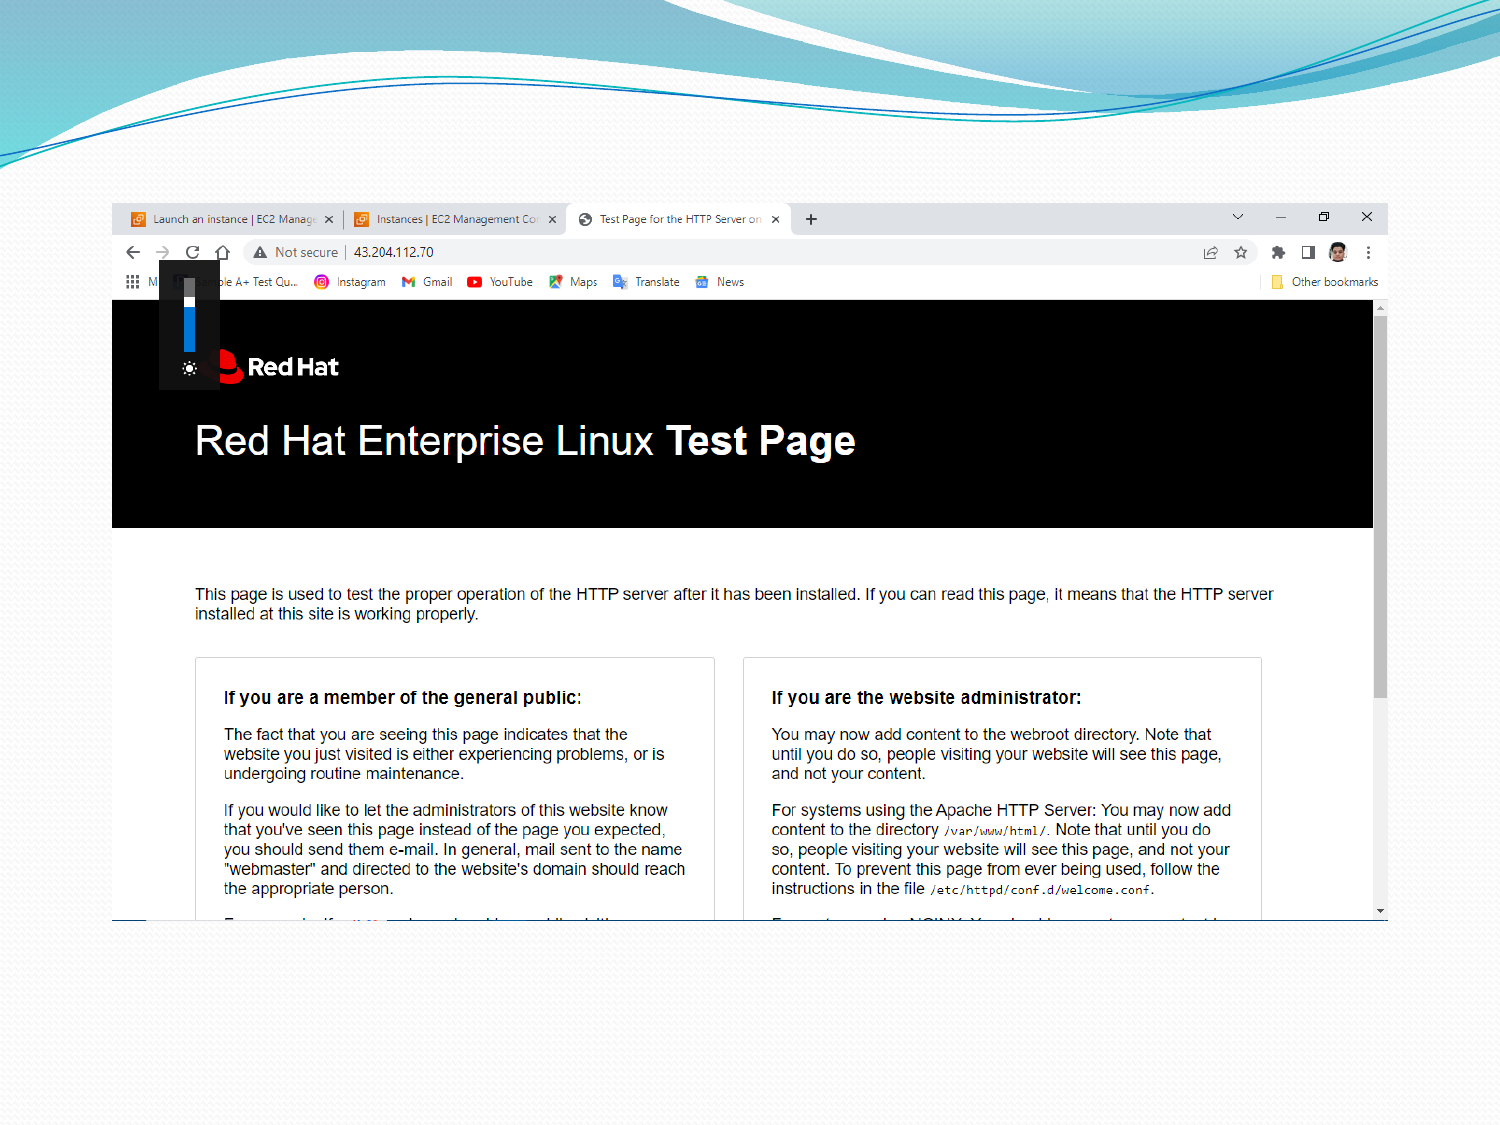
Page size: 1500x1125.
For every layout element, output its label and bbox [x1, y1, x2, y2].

picture [112, 203, 1388, 921]
